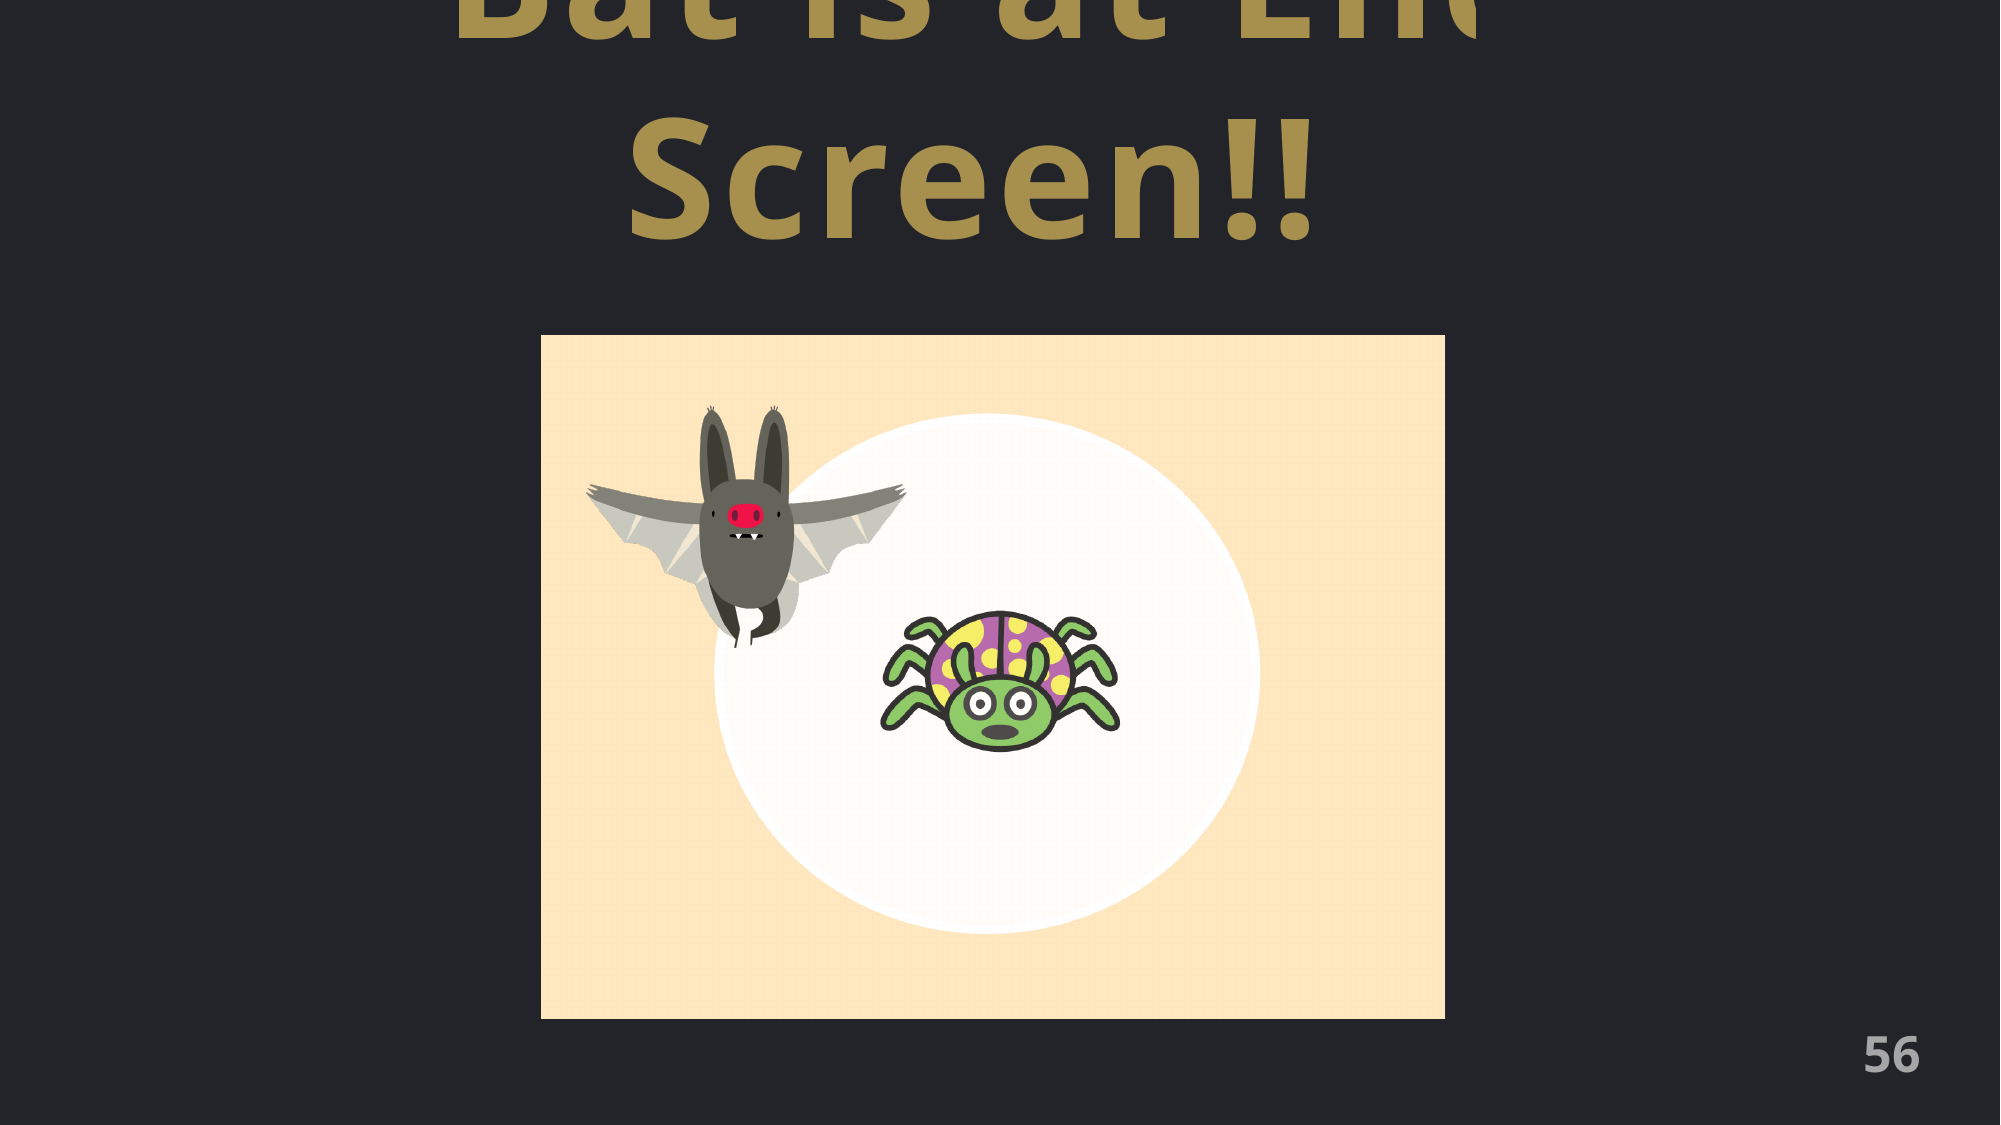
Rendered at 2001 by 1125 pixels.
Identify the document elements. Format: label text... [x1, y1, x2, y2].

slide_number 56 [1485, 1026, 1936, 1087]
text_box Bat is at End Screen!!! [364, 23, 1636, 287]
text_box [0, 0, 2000, 1125]
picture [541, 335, 1459, 1027]
